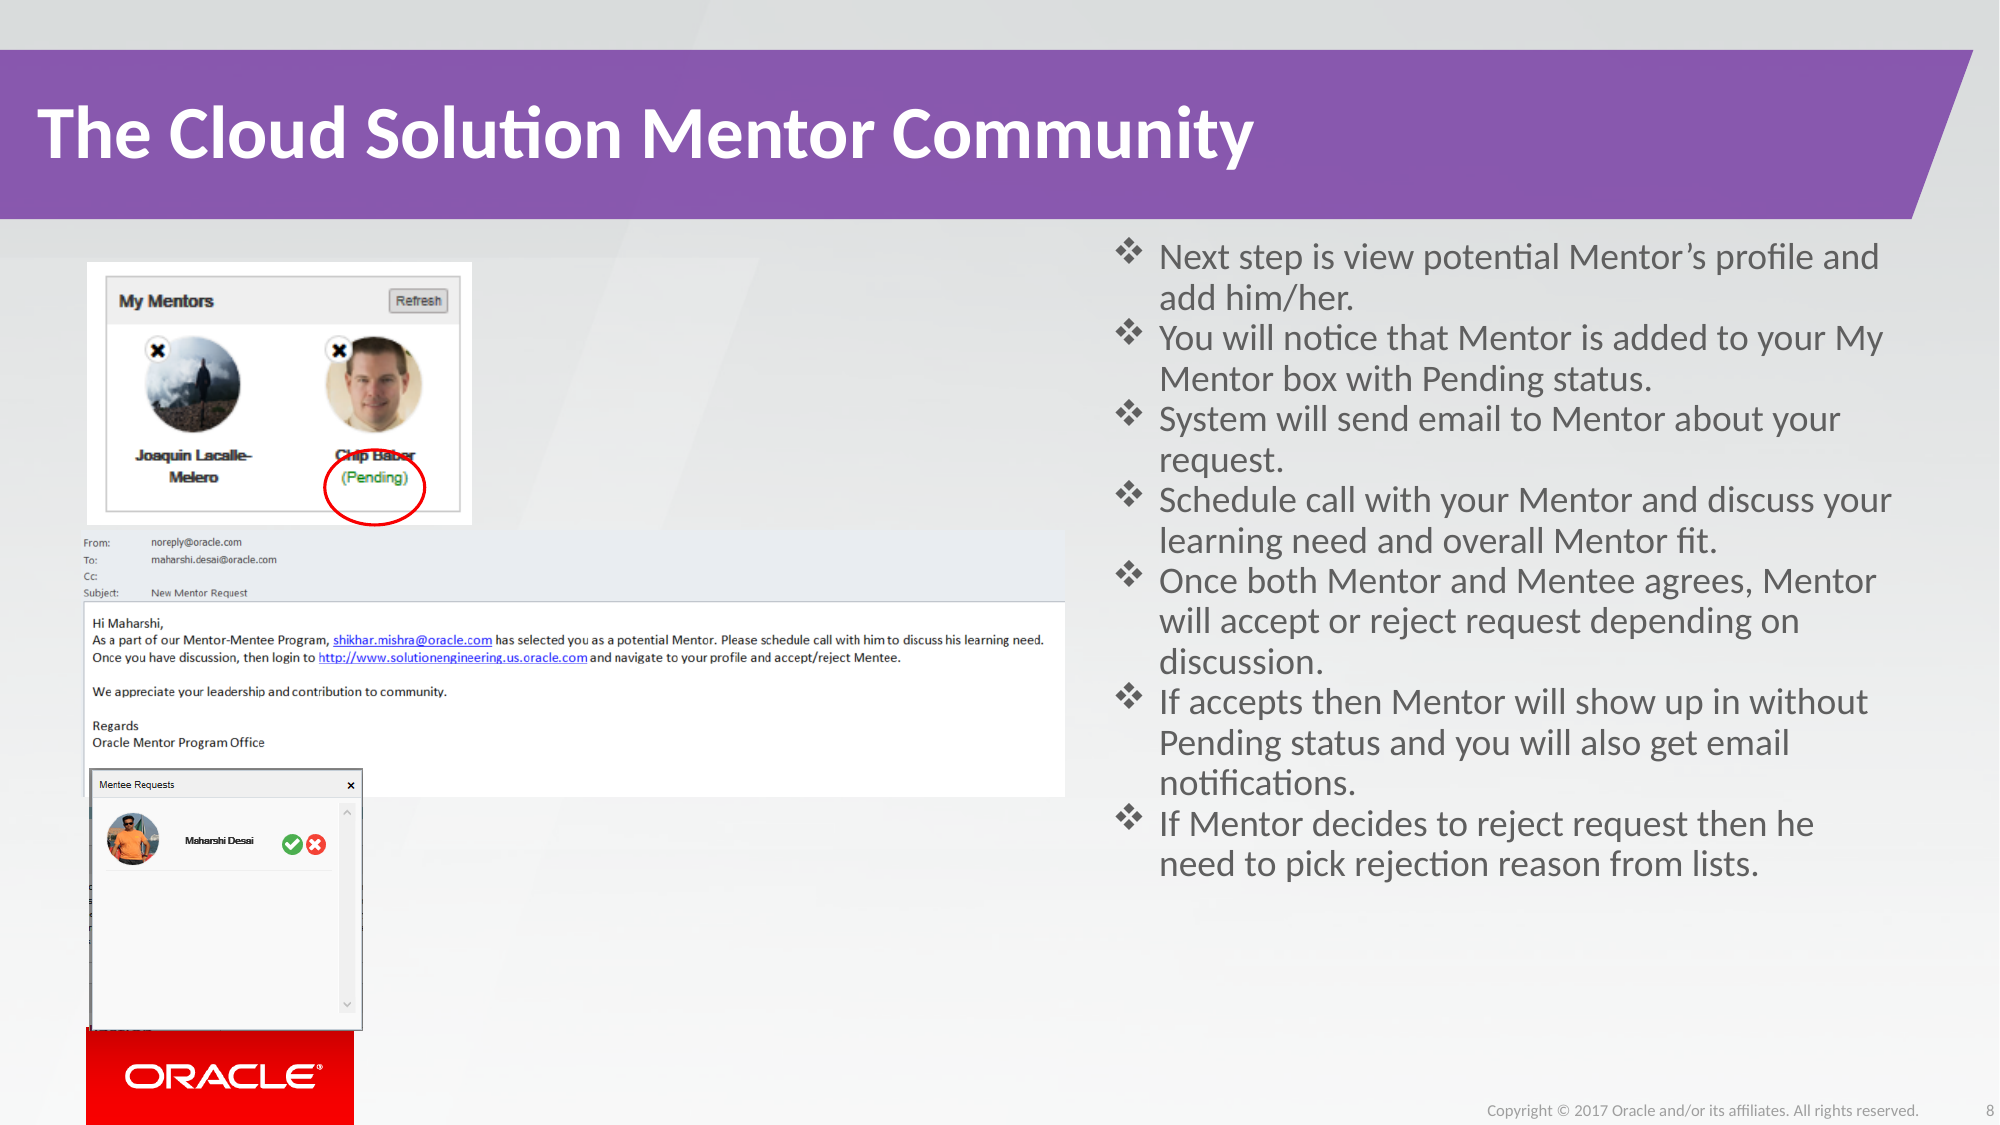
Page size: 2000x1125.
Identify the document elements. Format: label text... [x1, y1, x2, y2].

picture [86, 262, 472, 526]
text_box Next step is view potential Mentor’s profile and add him/her. You will notice that Mentor is added to your My Mentor box with Pending status. System will send email to Mentor about your request. Schedule call with your Mentor and discuss your learning need and overall Mentor fit. Once both Mentor and Mentee agrees, Mentor will accept or reject request depending on discussion. If accepts then Mentor will show up in without Pending status and you will also get email notifications. If Mentor decides to reject request then he need to pick rejection reason from lists. [1112, 237, 1900, 1025]
picture [80, 530, 1066, 1125]
text_box The Cloud Solution Mentor Community [0, 47, 1977, 222]
